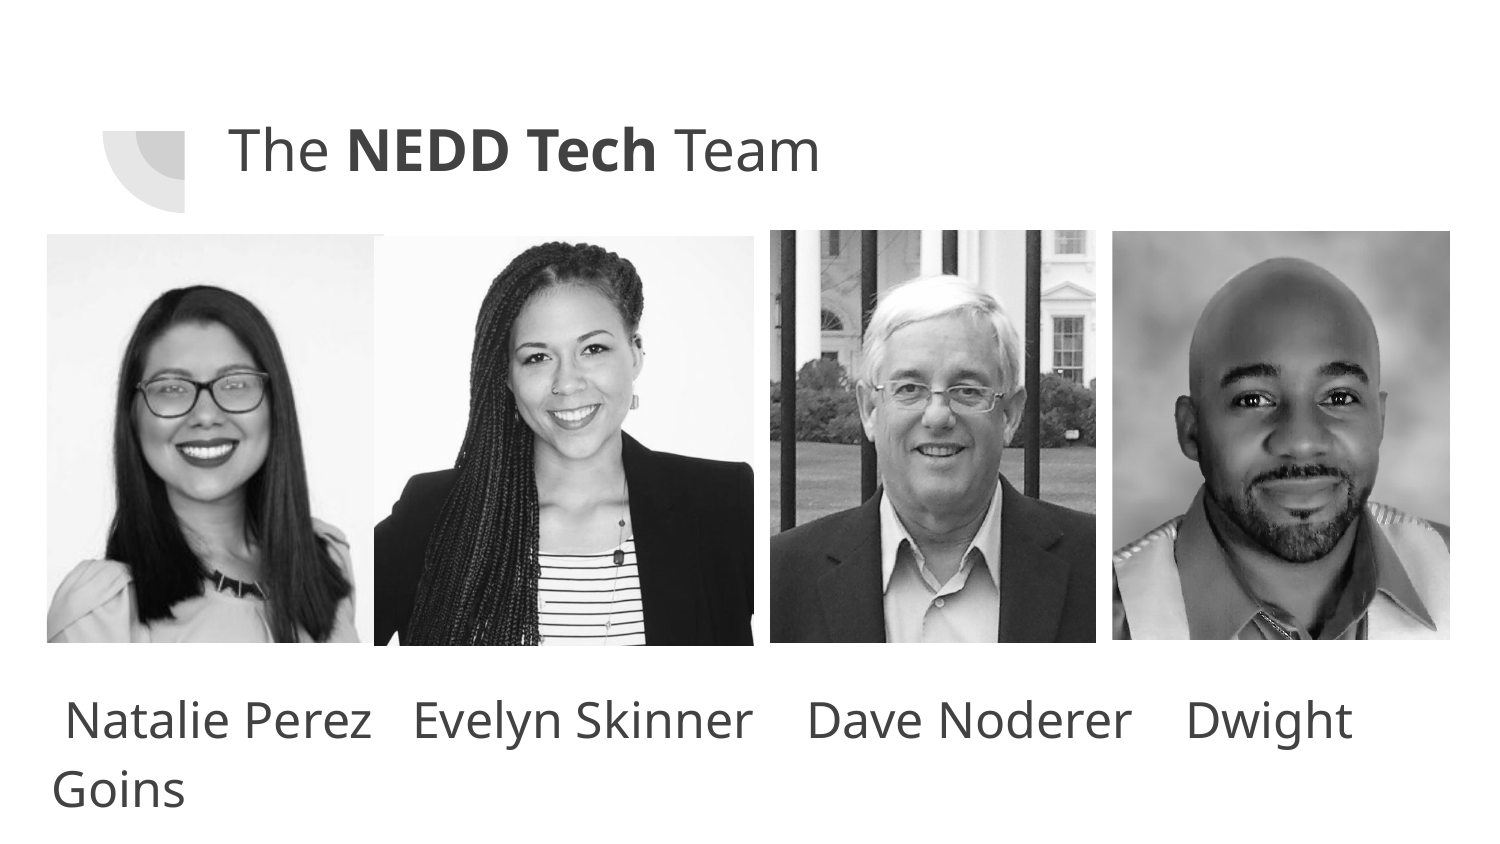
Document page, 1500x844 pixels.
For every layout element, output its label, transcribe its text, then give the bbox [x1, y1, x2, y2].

list Natalie Perez Evelyn Skinner Dave Noderer Dwight Goins [36, 664, 1468, 785]
picture [769, 230, 1096, 644]
picture [46, 234, 754, 646]
picture [1112, 230, 1451, 640]
title The NEDD Tech Team [213, 98, 1368, 218]
